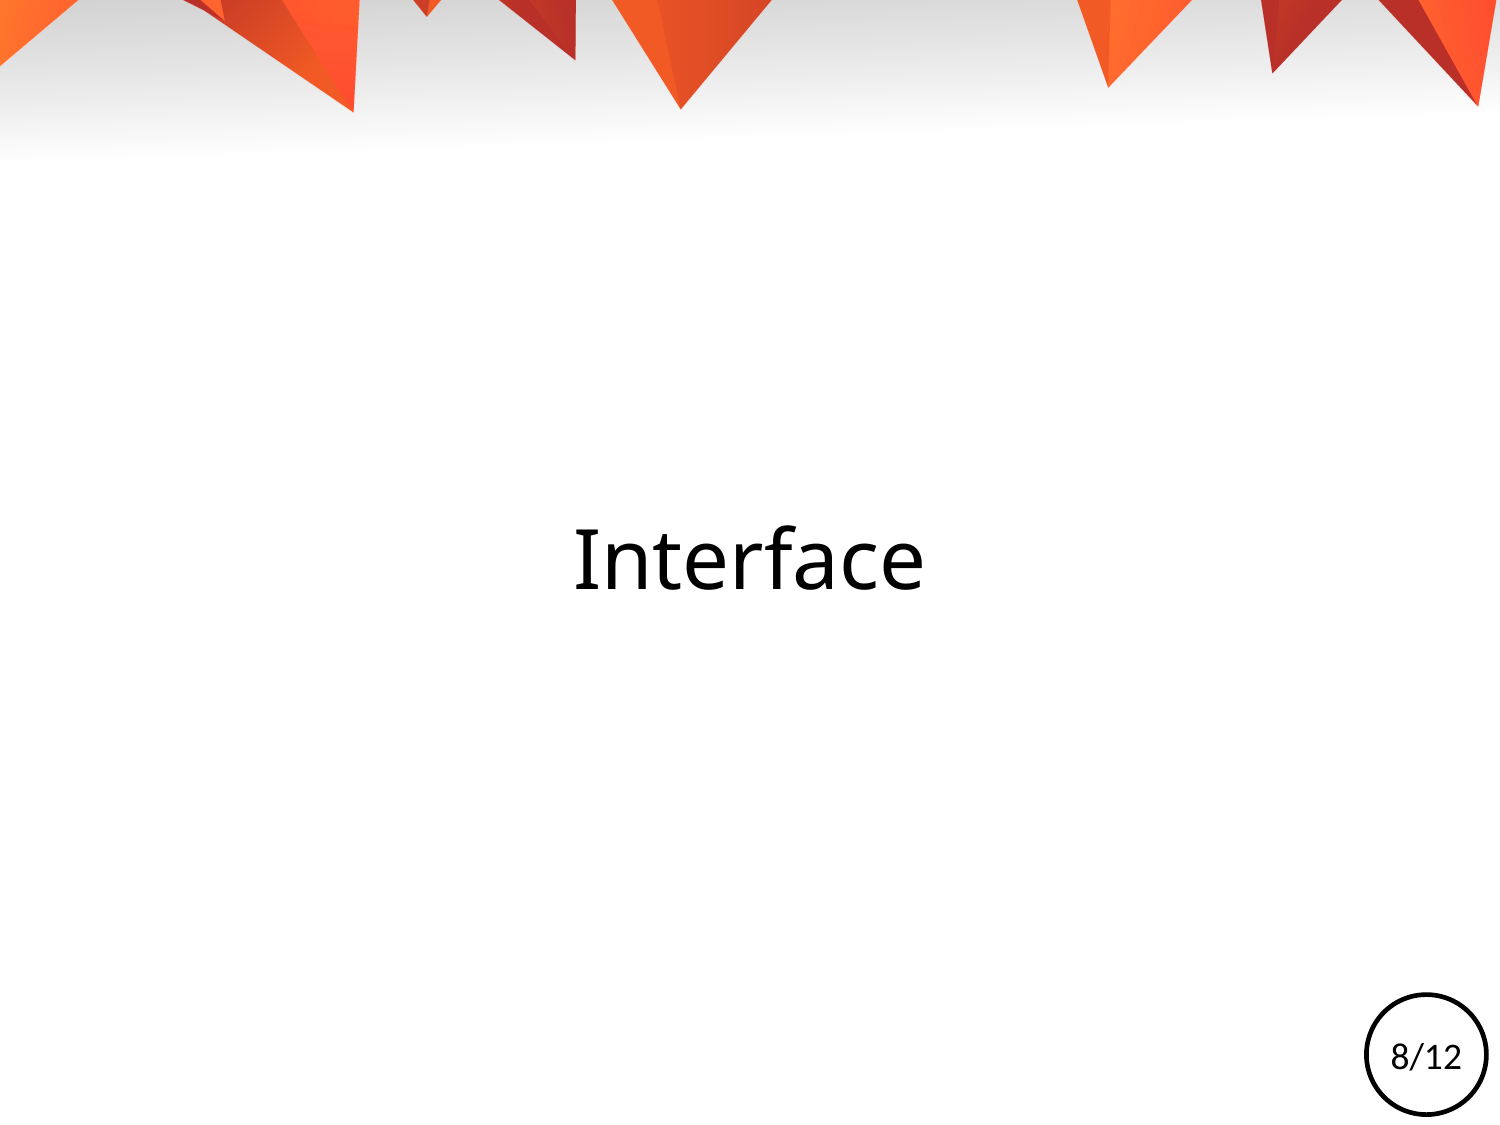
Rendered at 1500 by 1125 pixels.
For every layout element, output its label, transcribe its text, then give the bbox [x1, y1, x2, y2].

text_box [1366, 994, 1487, 1115]
text_box Interface [103, 452, 1397, 673]
picture [0, 0, 1500, 1125]
